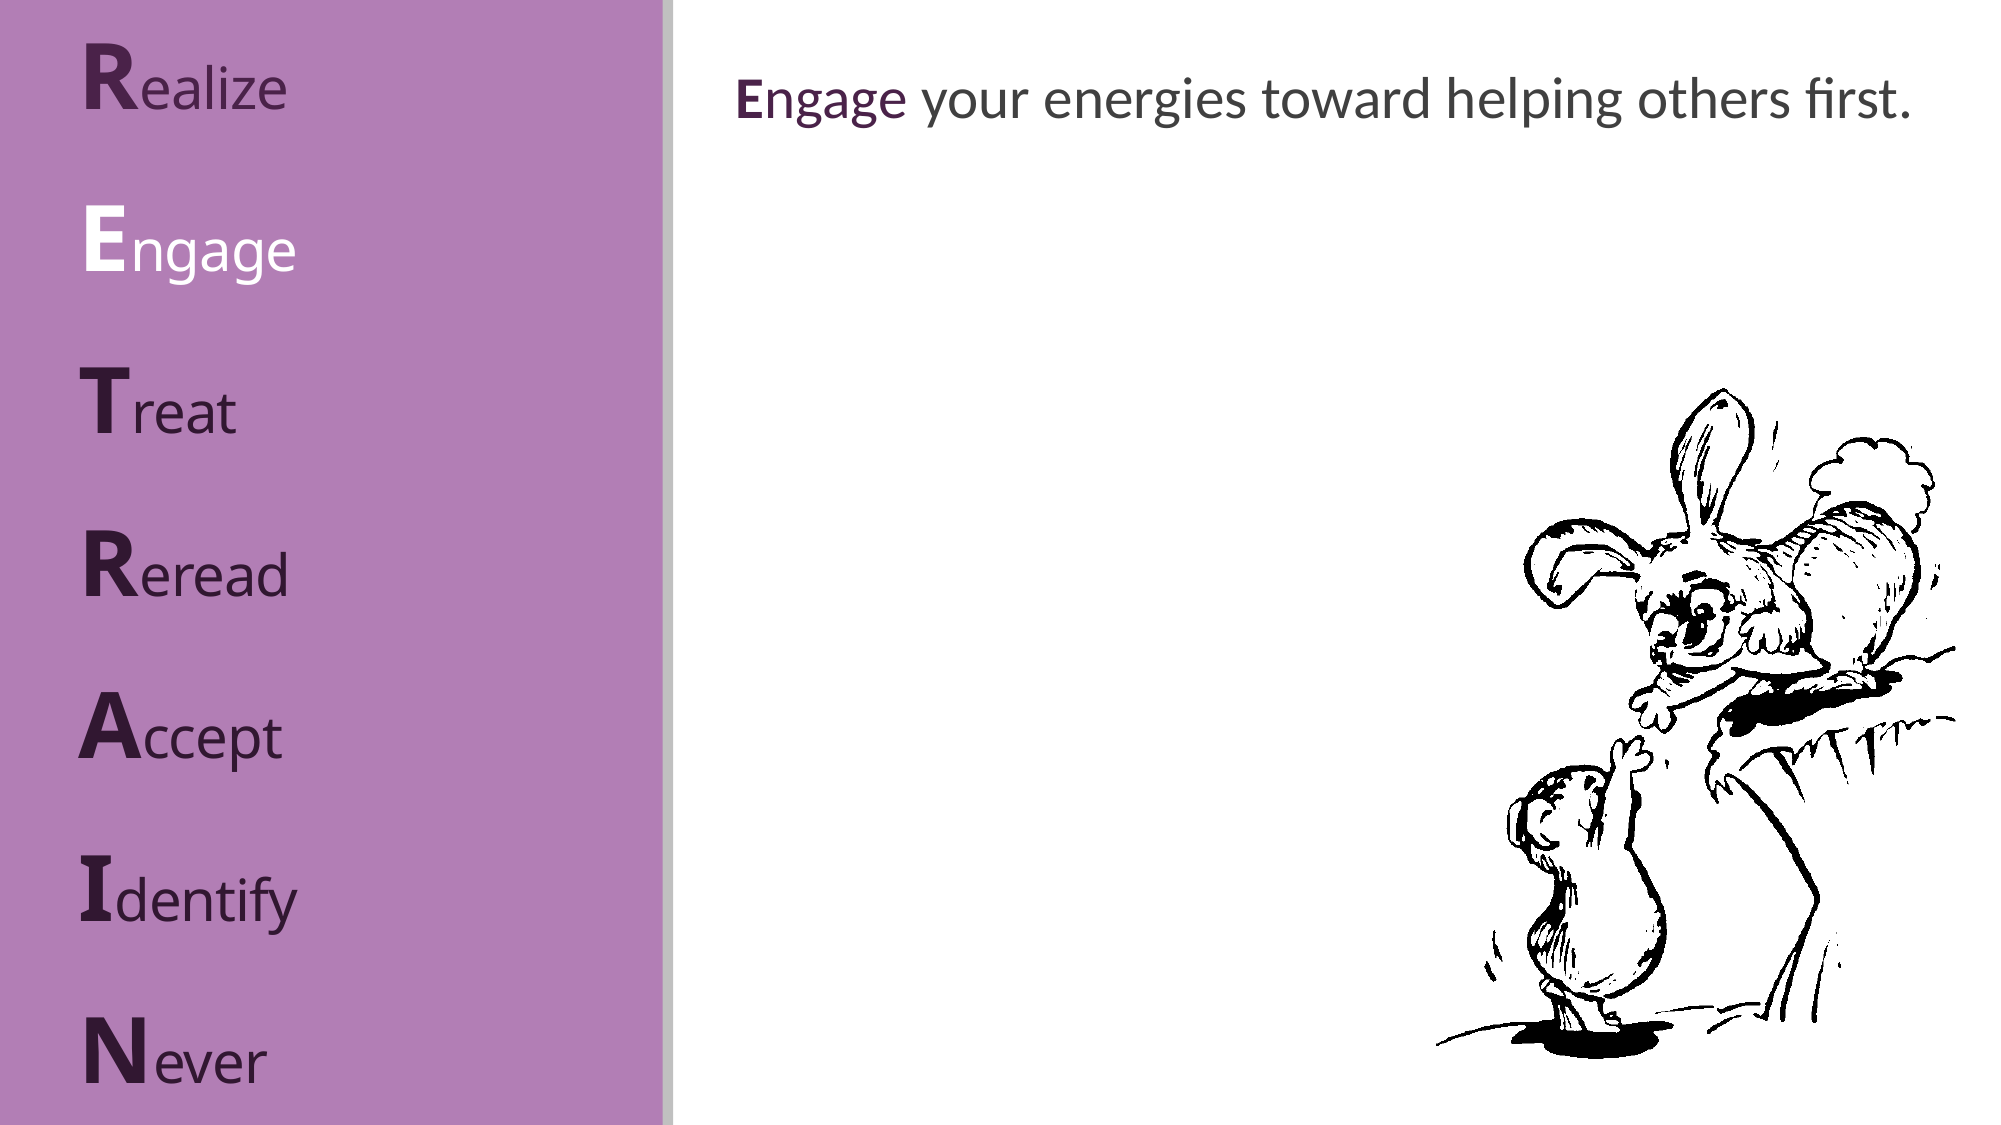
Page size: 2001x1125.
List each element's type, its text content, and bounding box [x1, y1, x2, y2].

list Engage your energies toward helping others first. [721, 59, 1948, 276]
title Realize Engage Treat Reread Accept Identify Never [63, 24, 528, 1110]
picture [1402, 362, 2000, 1125]
